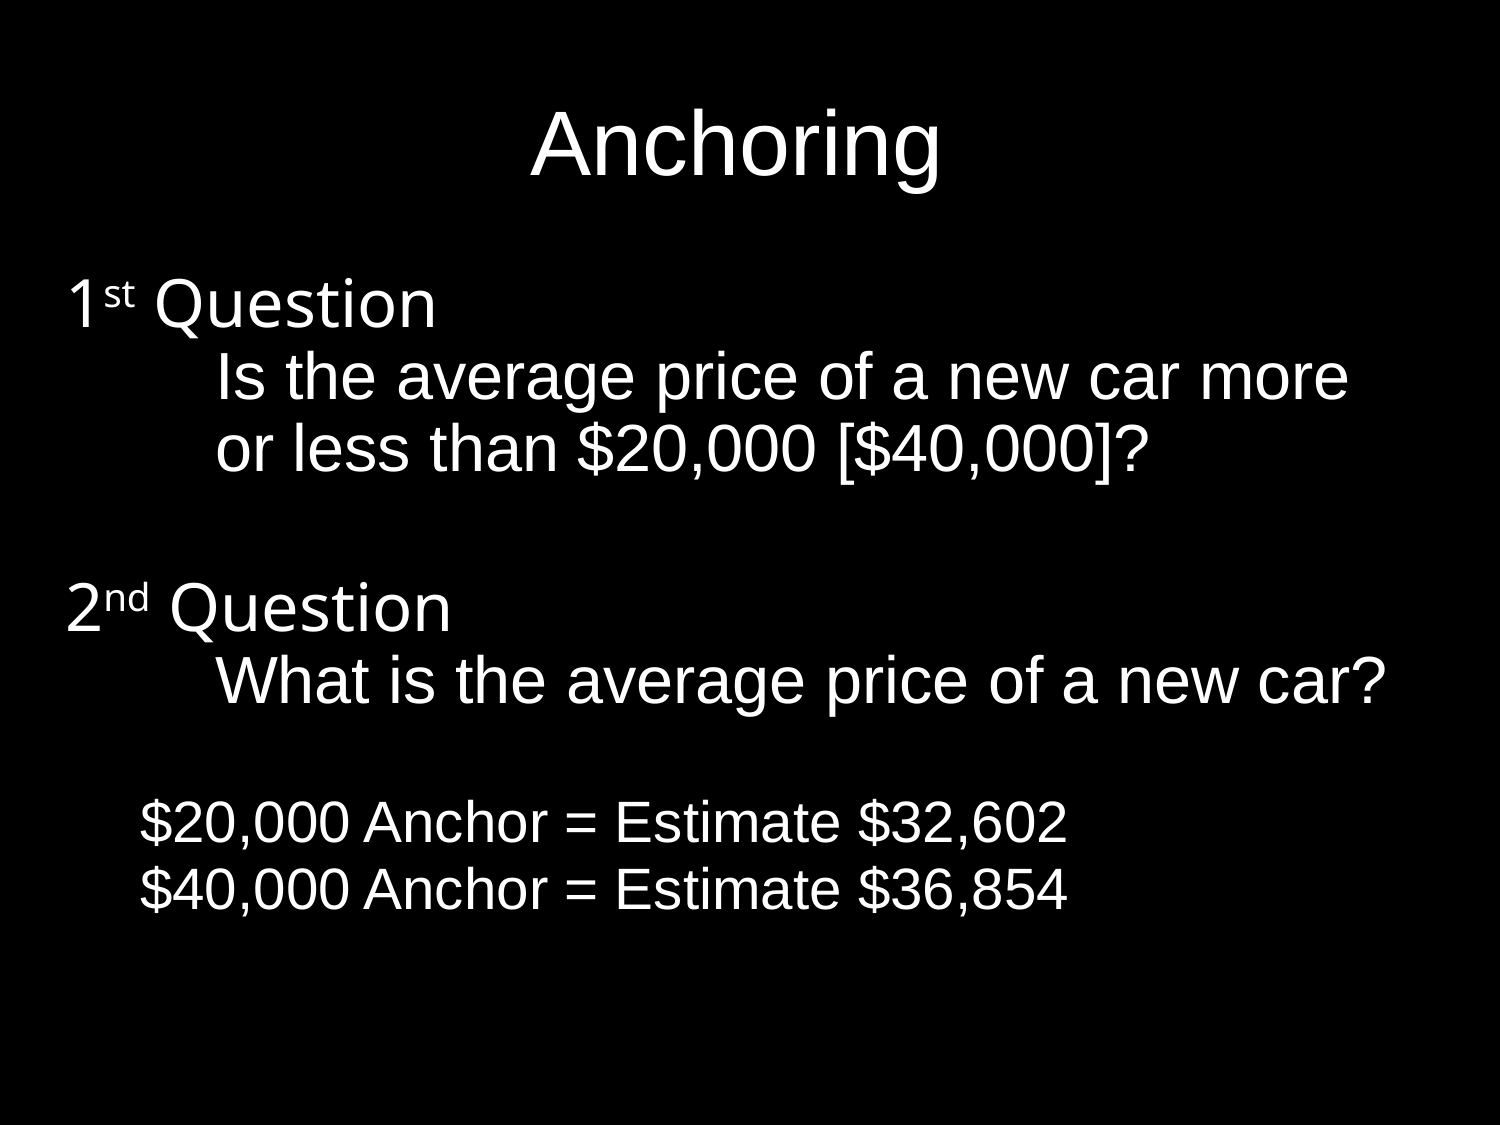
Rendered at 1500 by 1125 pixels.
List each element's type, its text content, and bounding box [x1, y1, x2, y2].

list 1st Question Is the average price of a new car more or less than $20,000 [$40,000]? 2nd Question What is the average price of a new car? $20,000 Anchor = Estimate $32,602 $40,000 Anchor = Estimate $36,854 [49, 262, 1426, 1101]
title Anchoring [49, 44, 1426, 233]
